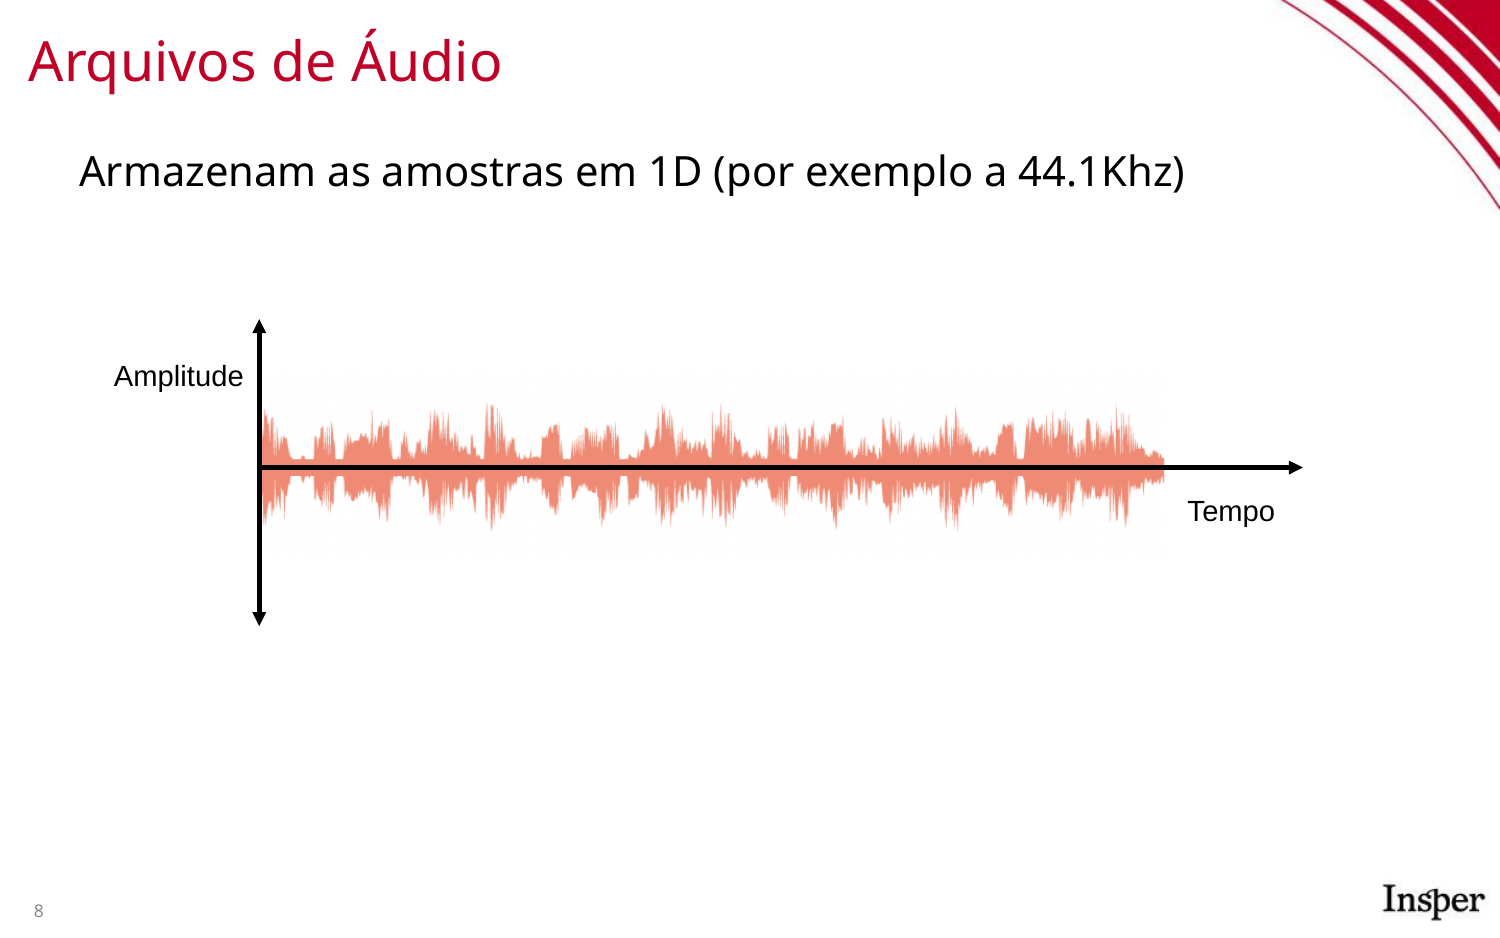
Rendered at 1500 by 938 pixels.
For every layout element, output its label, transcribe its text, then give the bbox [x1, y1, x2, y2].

title Arquivos de Áudio [13, 18, 1397, 104]
list Armazenam as amostras em 1D (por exemplo a 44.1Khz) [64, 137, 1447, 258]
text_box Amplitude [99, 350, 254, 401]
text_box Tempo [1172, 484, 1315, 536]
text_box Amplitude [263, 350, 272, 370]
slide_number 8 [0, 887, 78, 938]
picture [249, 0, 1500, 938]
